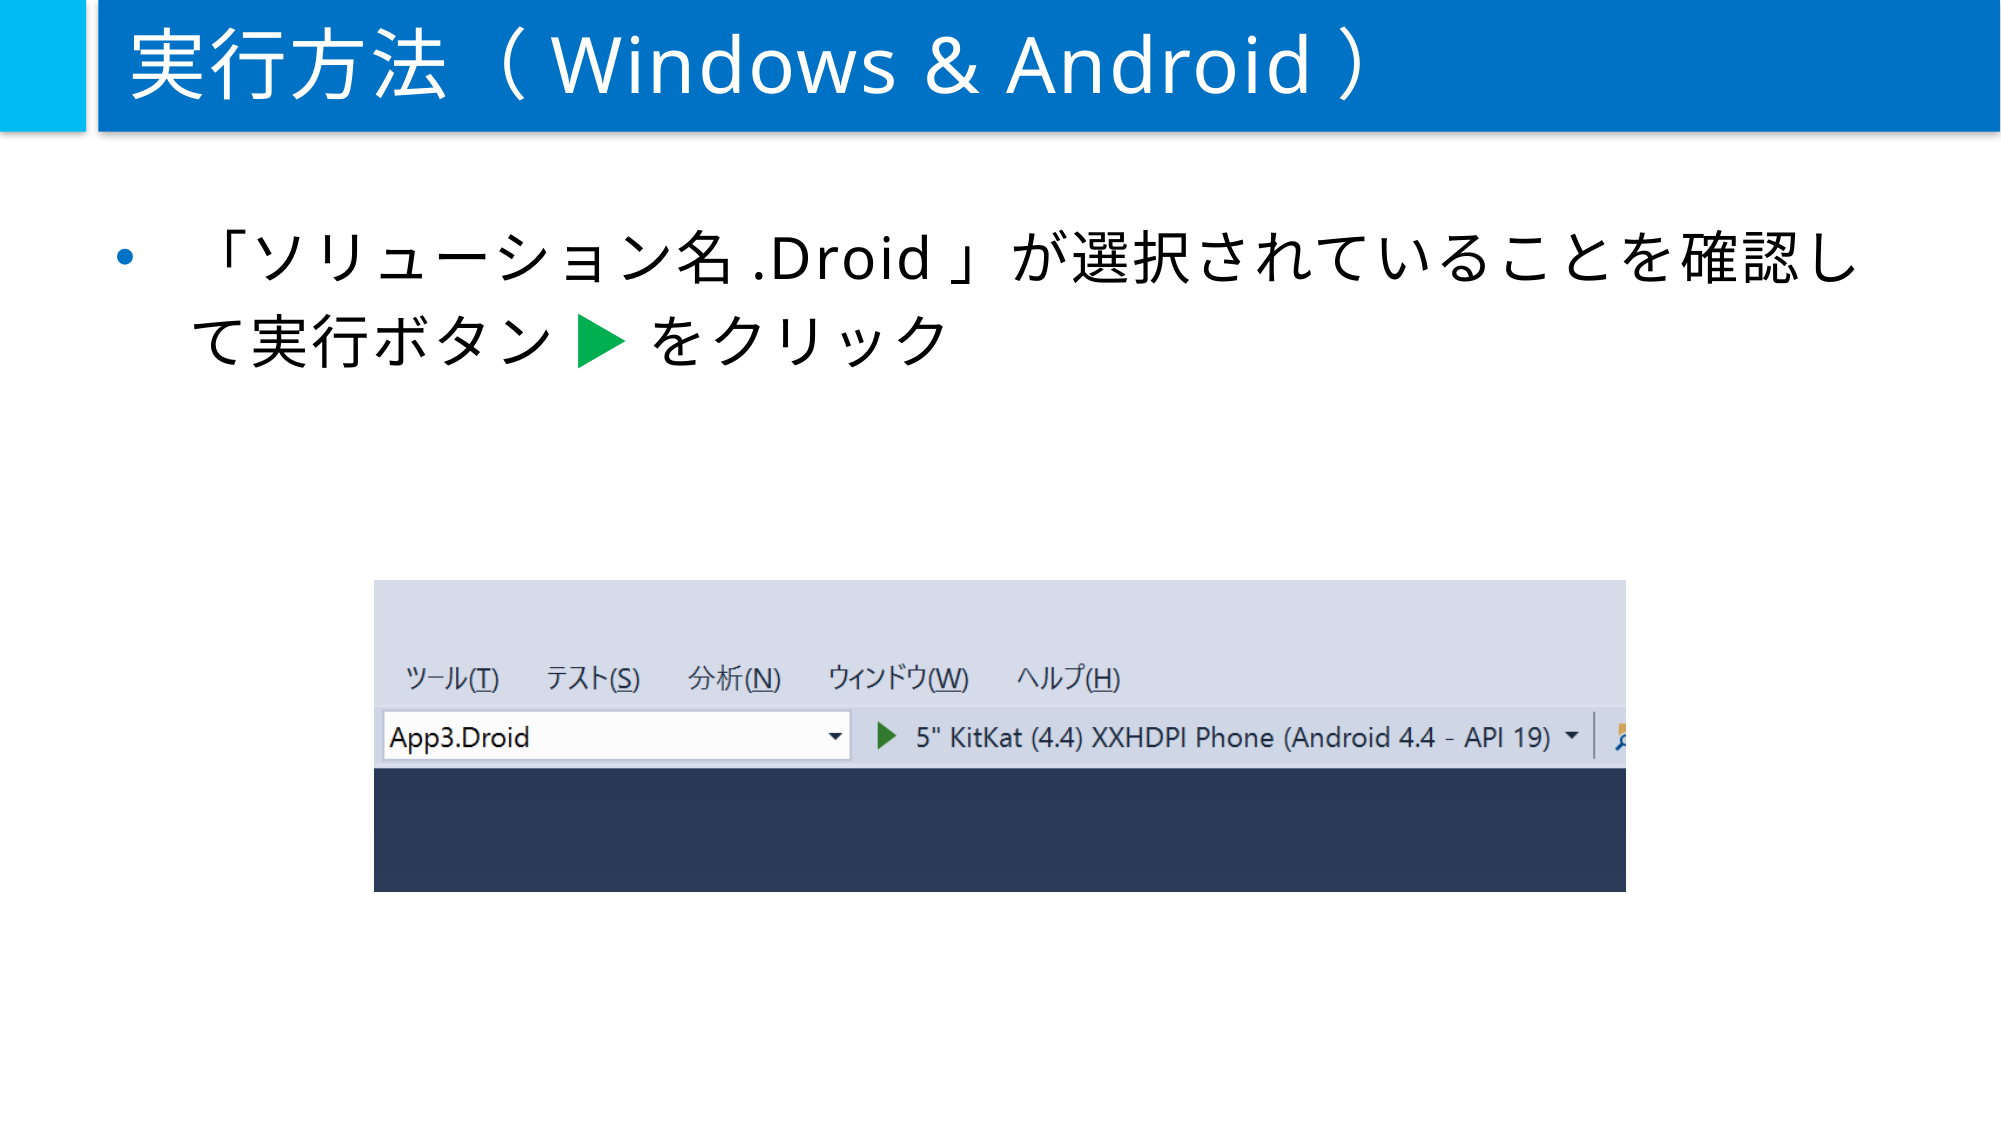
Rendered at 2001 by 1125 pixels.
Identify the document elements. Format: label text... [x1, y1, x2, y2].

picture [374, 580, 1626, 892]
title 実行方法（Windows & Android） [98, 0, 2000, 132]
list 「ソリューション名.Droid」が選択されていることを確認して実行ボタン ▶ をクリック [99, 200, 1900, 1005]
